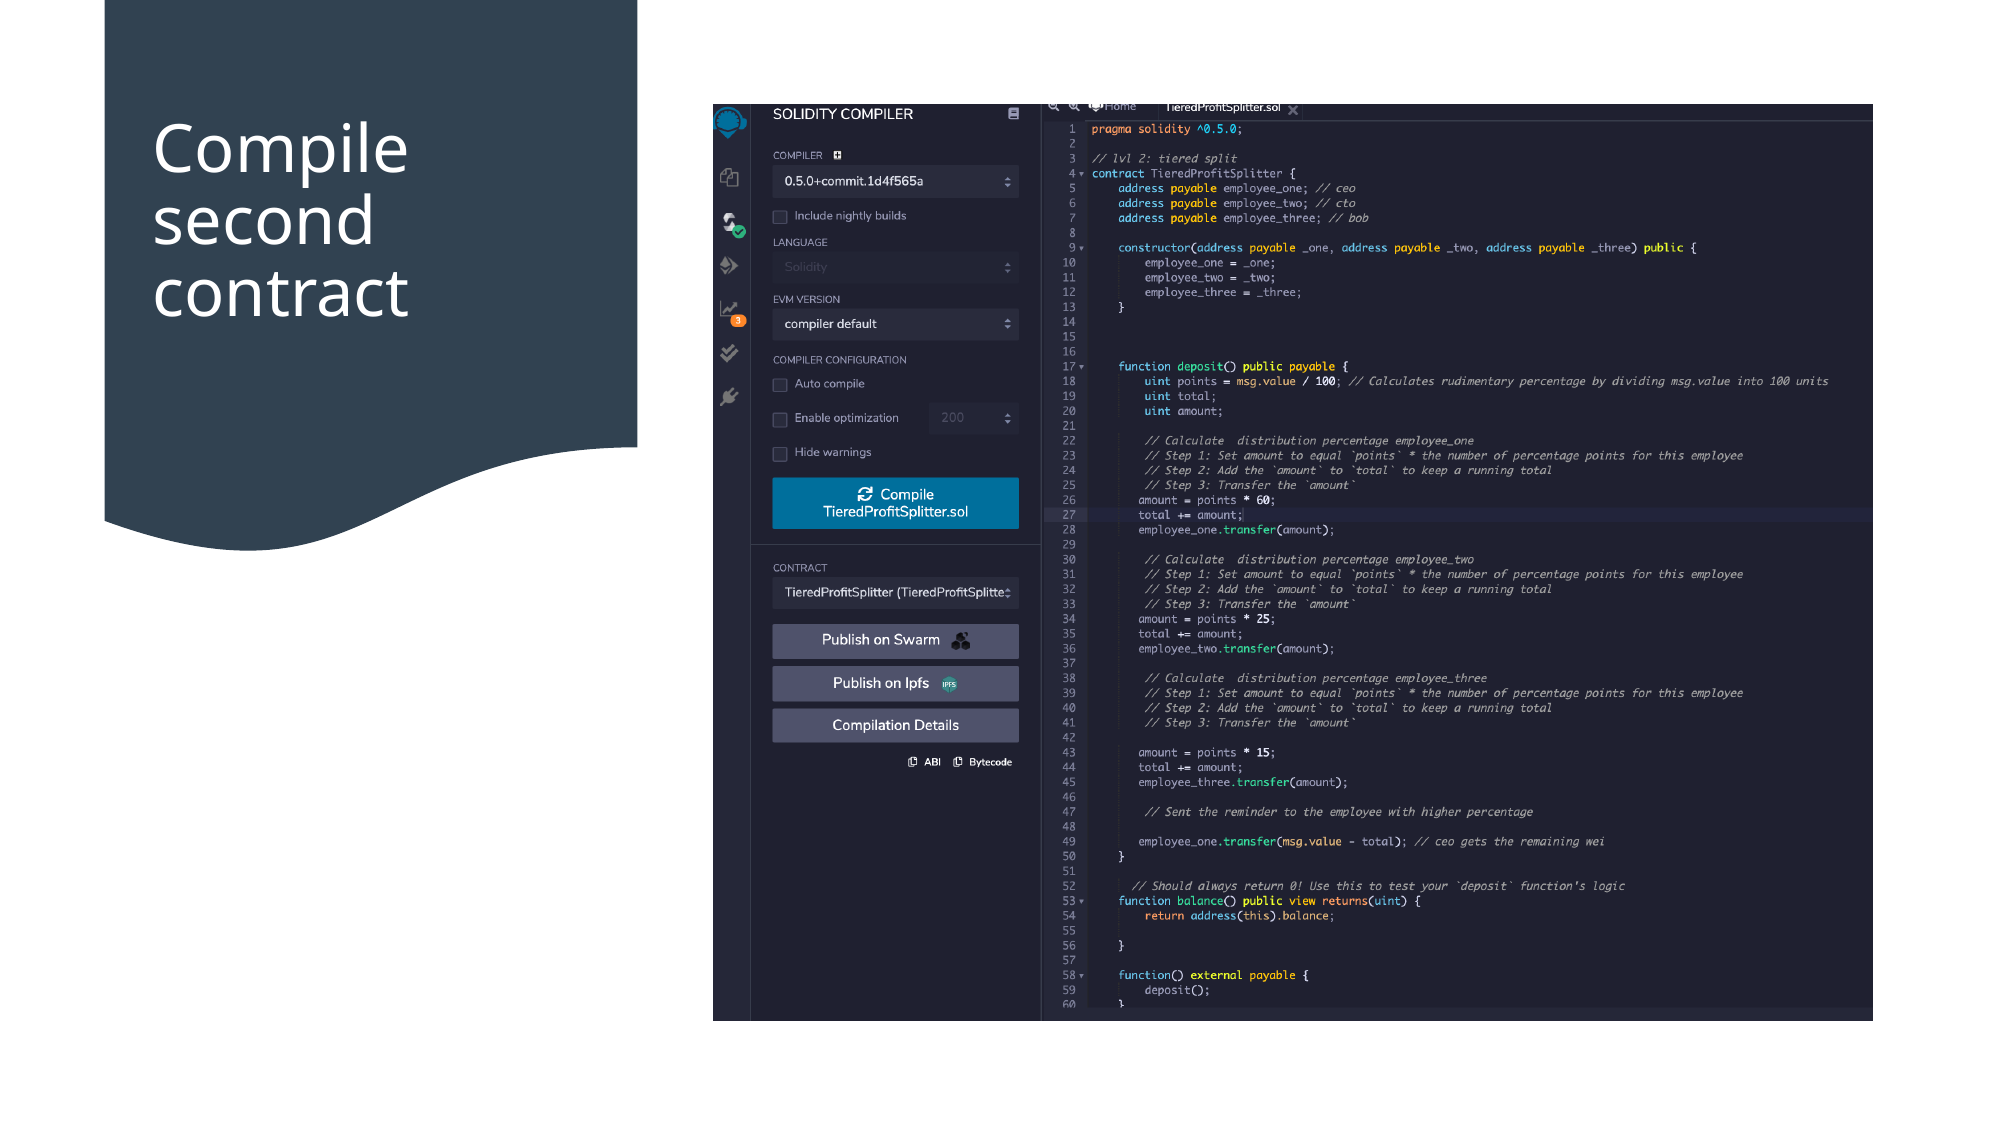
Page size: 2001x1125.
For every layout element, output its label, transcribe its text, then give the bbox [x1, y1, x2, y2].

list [713, 104, 1873, 1021]
title Compile second contract [137, 28, 604, 417]
text_box [103, 0, 639, 552]
